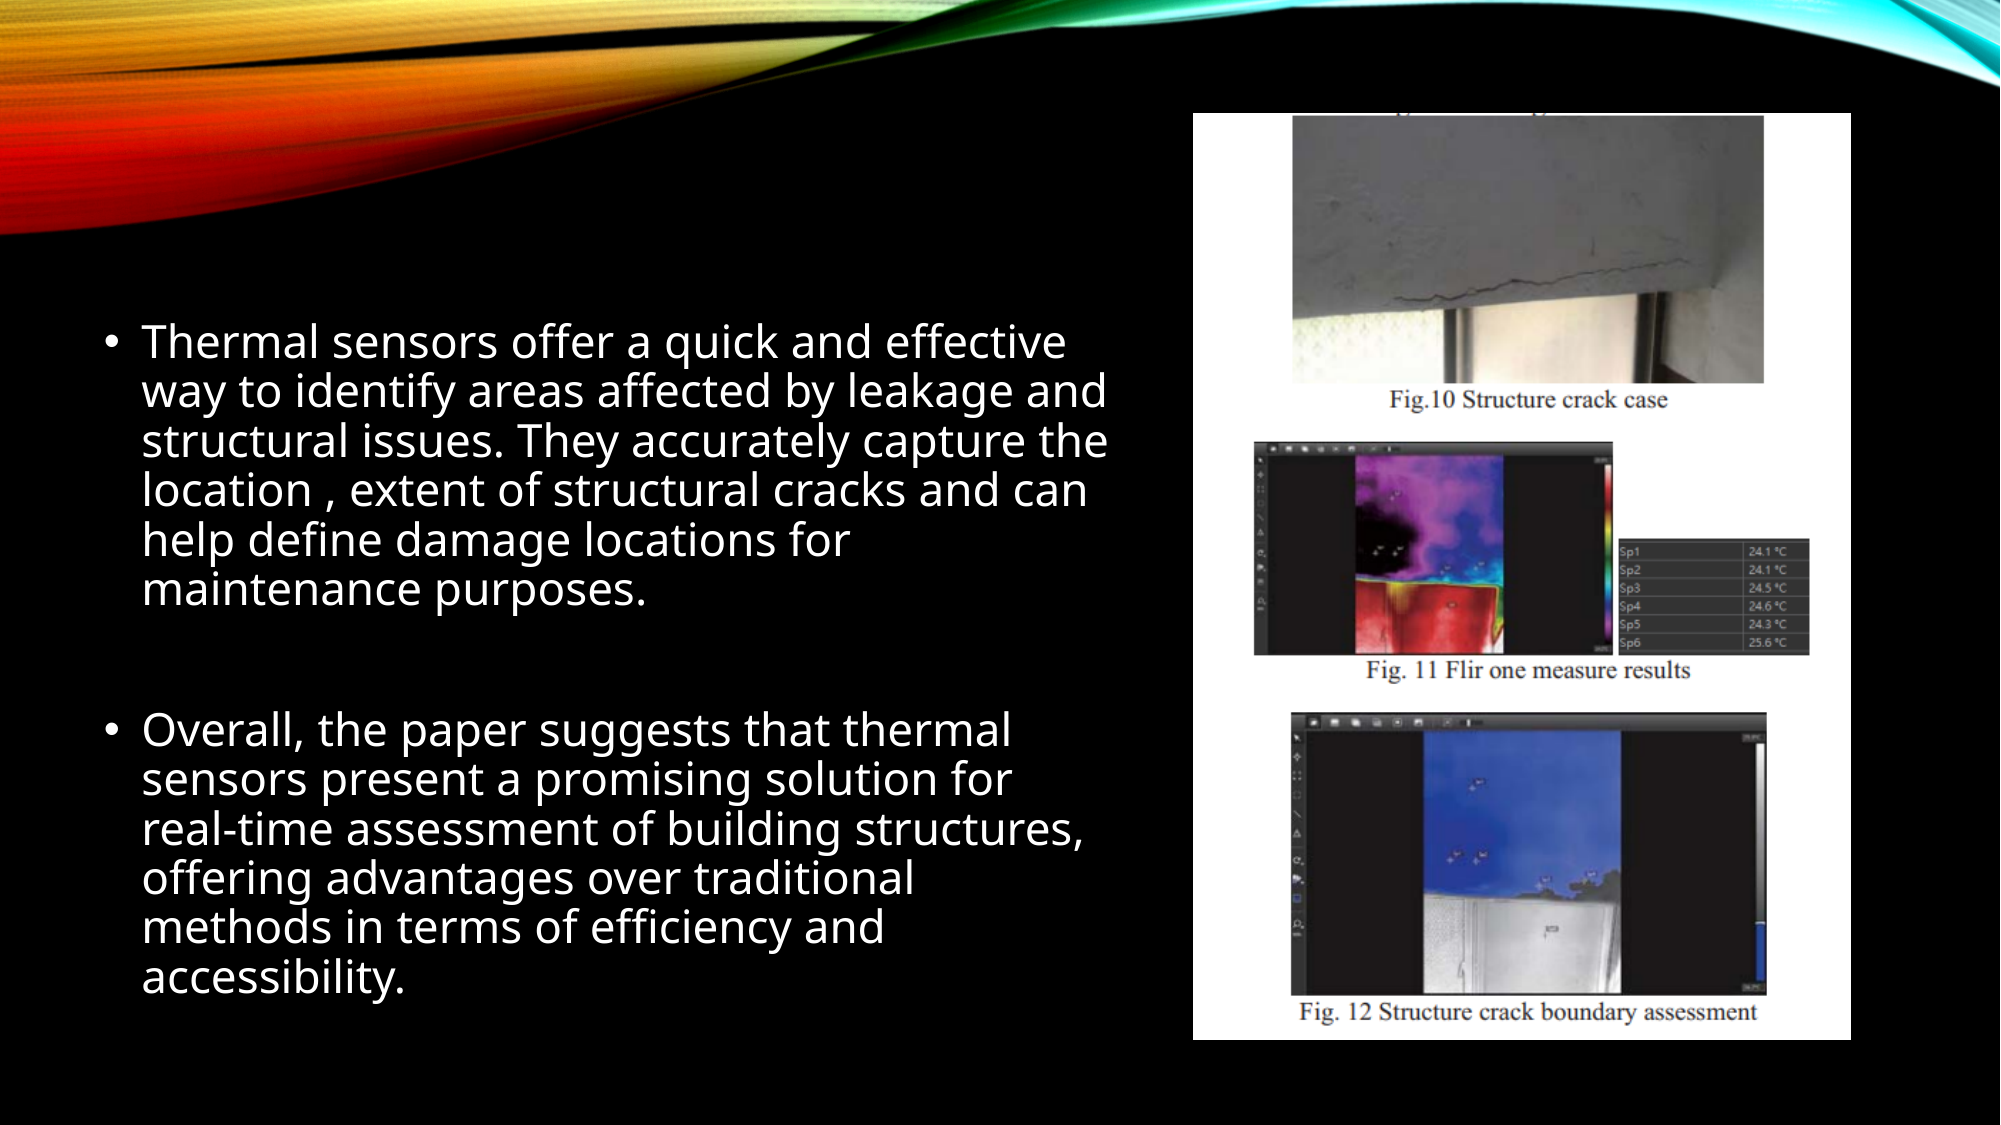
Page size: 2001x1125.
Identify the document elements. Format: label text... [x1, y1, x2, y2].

picture [0, 0, 2000, 1041]
list Thermal sensors offer a quick and effective way to identify areas affected by leakage and structural issues. They accurately capture the location , extent of structural cracks and can help define damage locations for maintenance purposes. Overall, the paper suggests that thermal sensors present a promising solution for real-time assessment of building structures, offering advantages over traditional methods in terms of efficiency and accessibility. [89, 311, 1132, 972]
